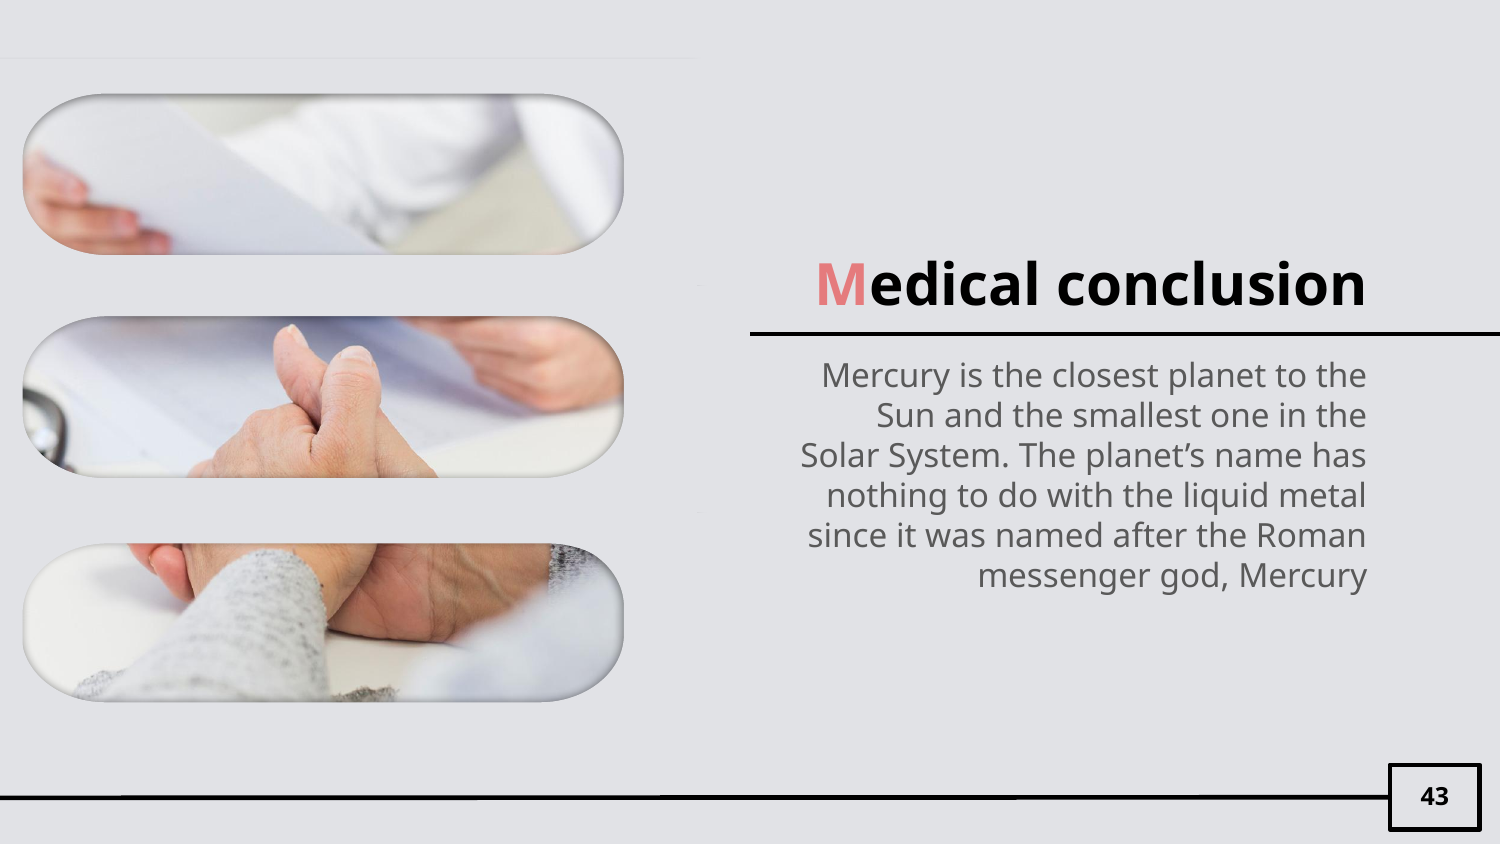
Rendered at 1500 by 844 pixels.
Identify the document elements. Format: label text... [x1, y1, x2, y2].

title Medical conclusion [777, 235, 1383, 330]
slide_number 43 [1388, 763, 1482, 832]
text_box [0, 58, 708, 743]
subtitle Mercury is the closest planet to the Sun and the smallest one in the Solar System. The planet’s name has nothing to do with the liquid metal since it was named after the Roman messenger god, Mercury [777, 348, 1383, 601]
